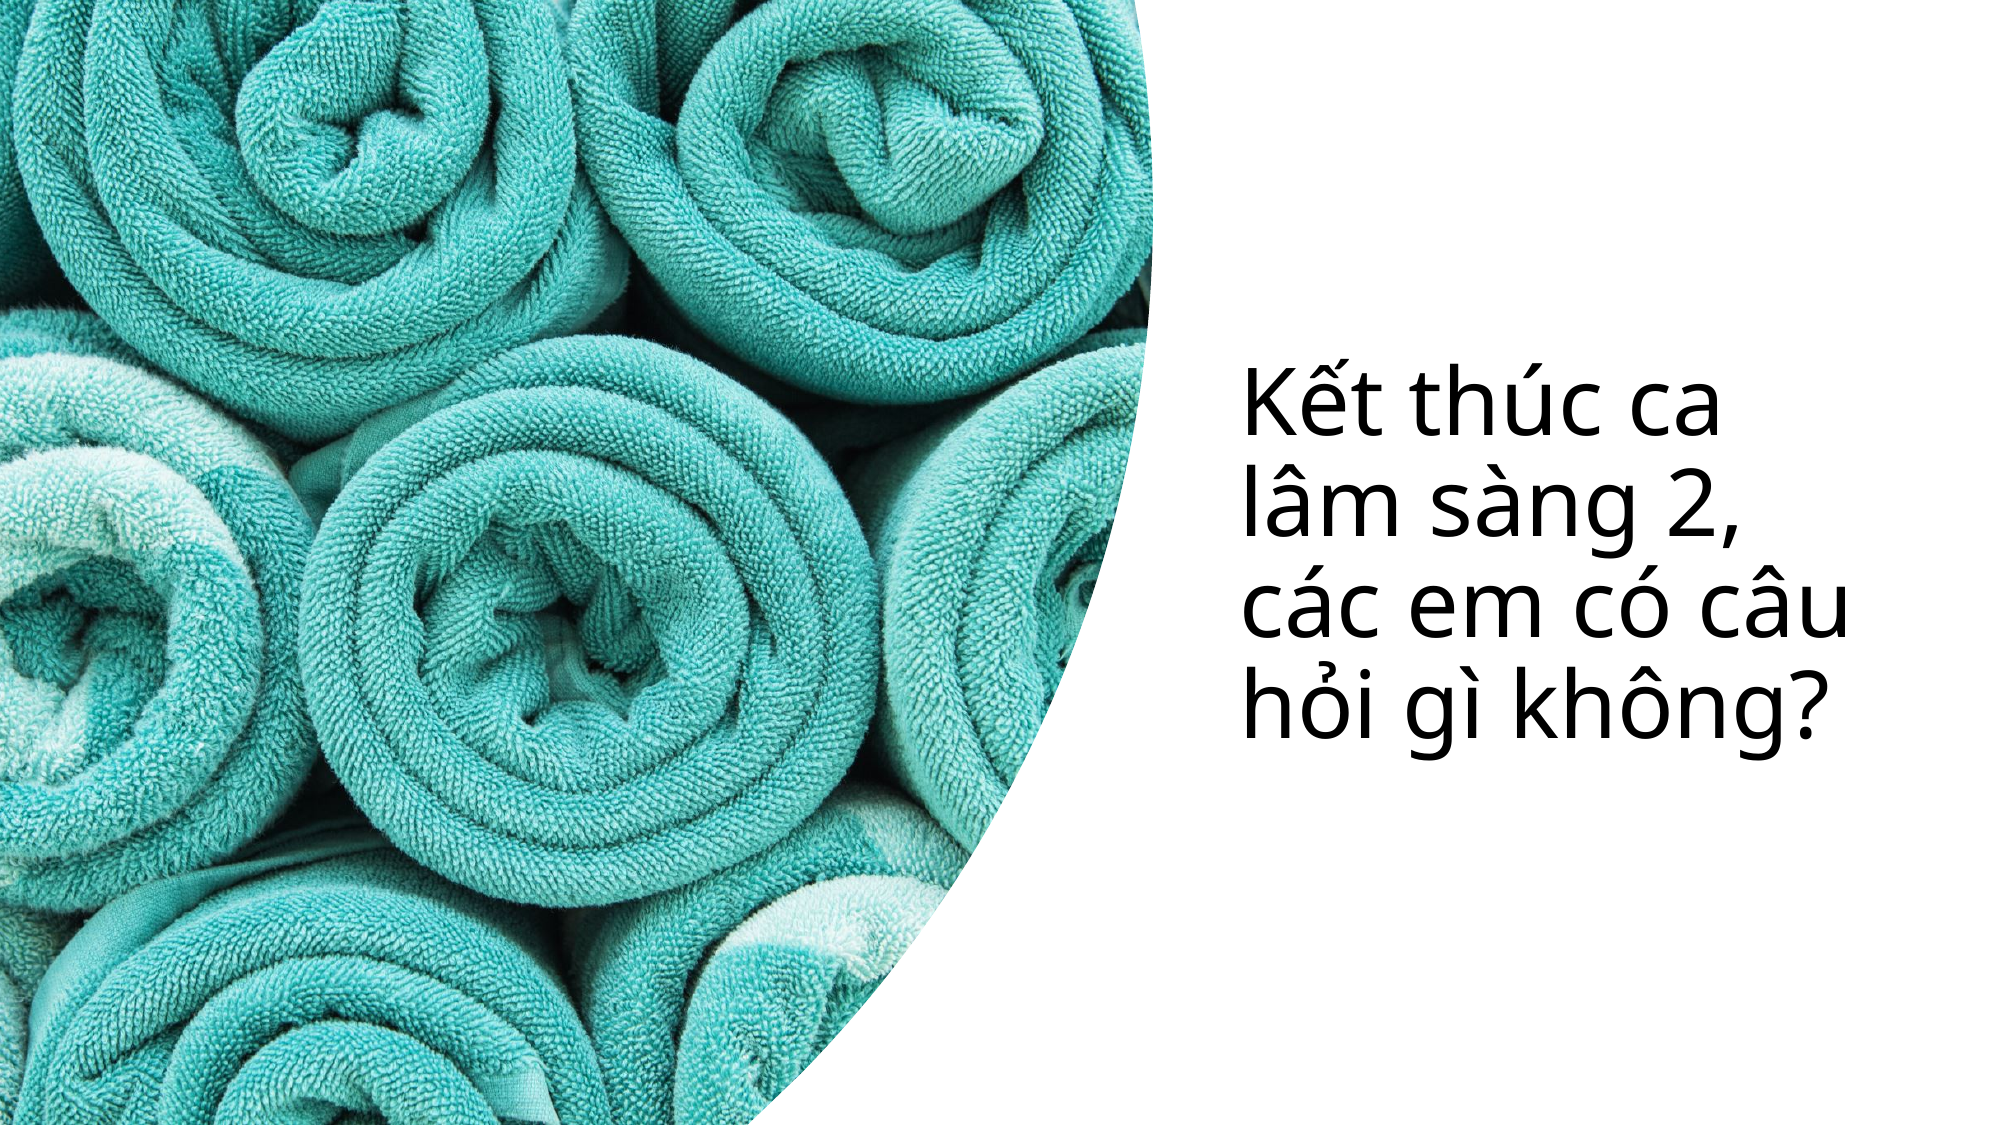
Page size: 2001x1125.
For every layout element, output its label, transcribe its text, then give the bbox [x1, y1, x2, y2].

text_box Kết thúc ca lâm sàng 2, các em có câu hỏi gì không? [1224, 292, 1895, 767]
picture [0, 0, 1153, 1125]
